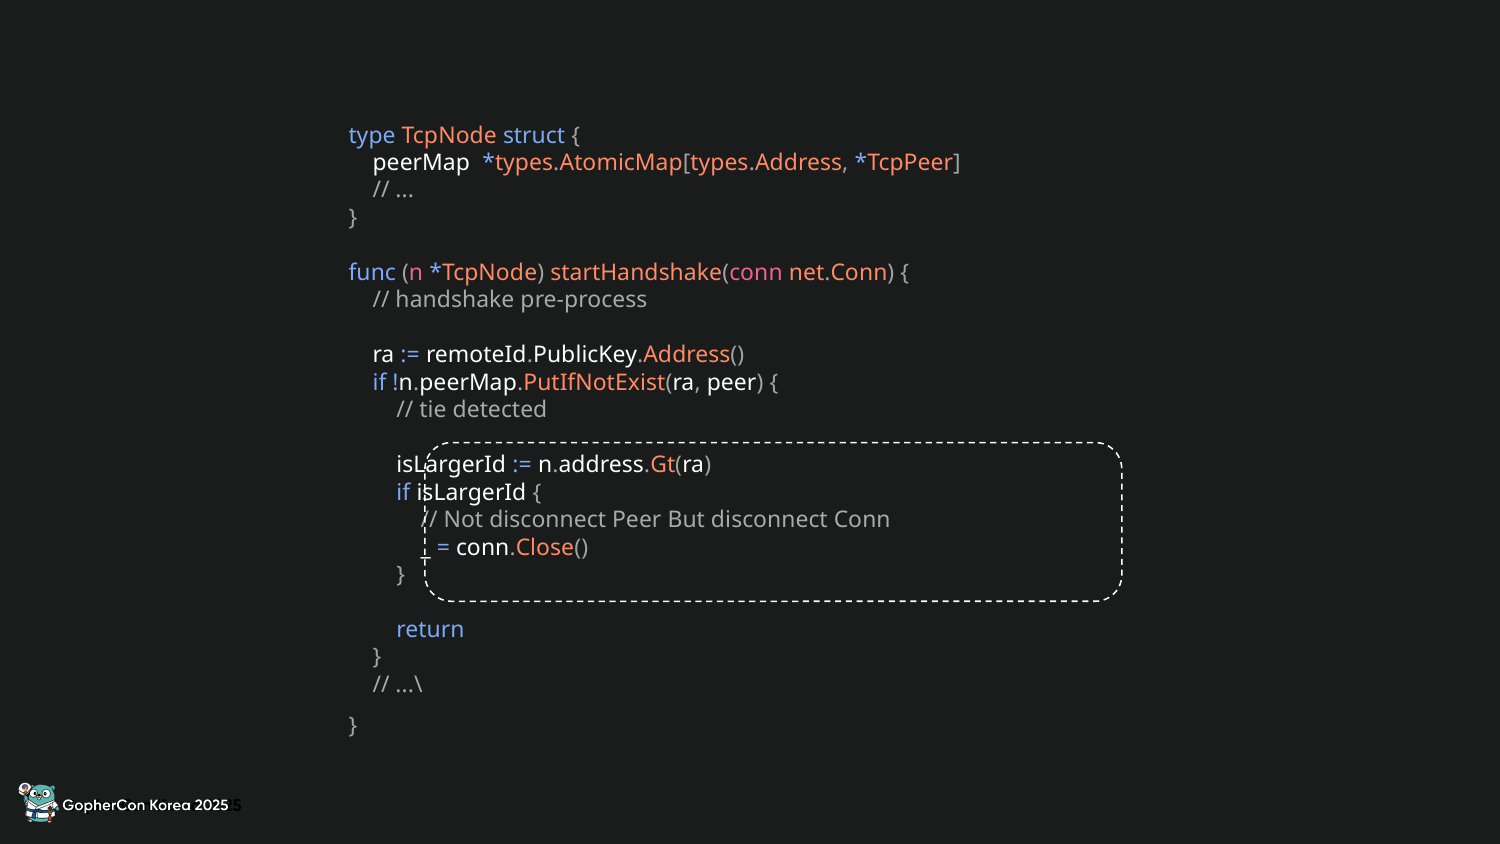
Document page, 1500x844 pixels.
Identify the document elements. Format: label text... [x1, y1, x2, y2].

text_box [424, 442, 1122, 602]
picture [15, 780, 241, 826]
text_box type TcpNode struct { peerMap *types.AtomicMap[types.Address, *TcpPeer] // ... } func (n *TcpNode) startHandshake(conn net.Conn) { // handshake pre-process ra := remoteId.PublicKey.Address() if !n.peerMap.PutIfNotExist(ra, peer) { // tie detected isLargerId := n.address.Gt(ra) if isLargerId { // Not disconnect Peer But disconnect Conn _ = conn.Close() } return } // ...\ } [333, 105, 1167, 721]
